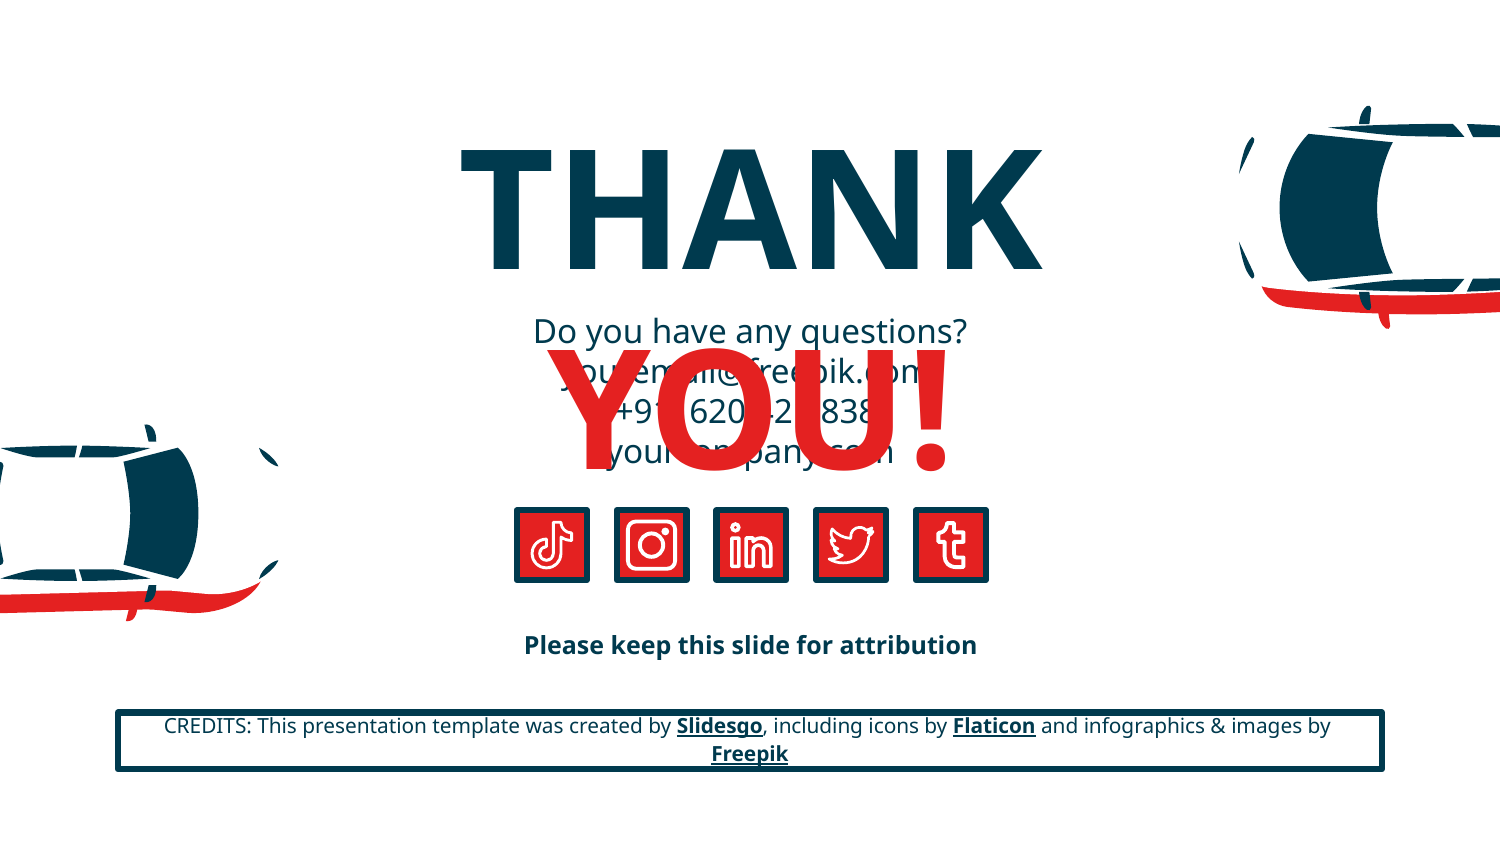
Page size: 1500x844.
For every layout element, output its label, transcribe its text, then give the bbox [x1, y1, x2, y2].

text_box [716, 509, 787, 581]
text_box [1325, 12, 1500, 423]
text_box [0, 323, 191, 722]
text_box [815, 509, 887, 581]
title THANK YOU! [342, 87, 1160, 314]
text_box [516, 509, 587, 581]
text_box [915, 509, 987, 581]
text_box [616, 509, 687, 581]
subtitle Please keep this slide for attribution [460, 623, 1042, 665]
subtitle Do you have any questions? youremail@freepik.com +91 620 421 838 yourcompany.com [341, 295, 1160, 512]
